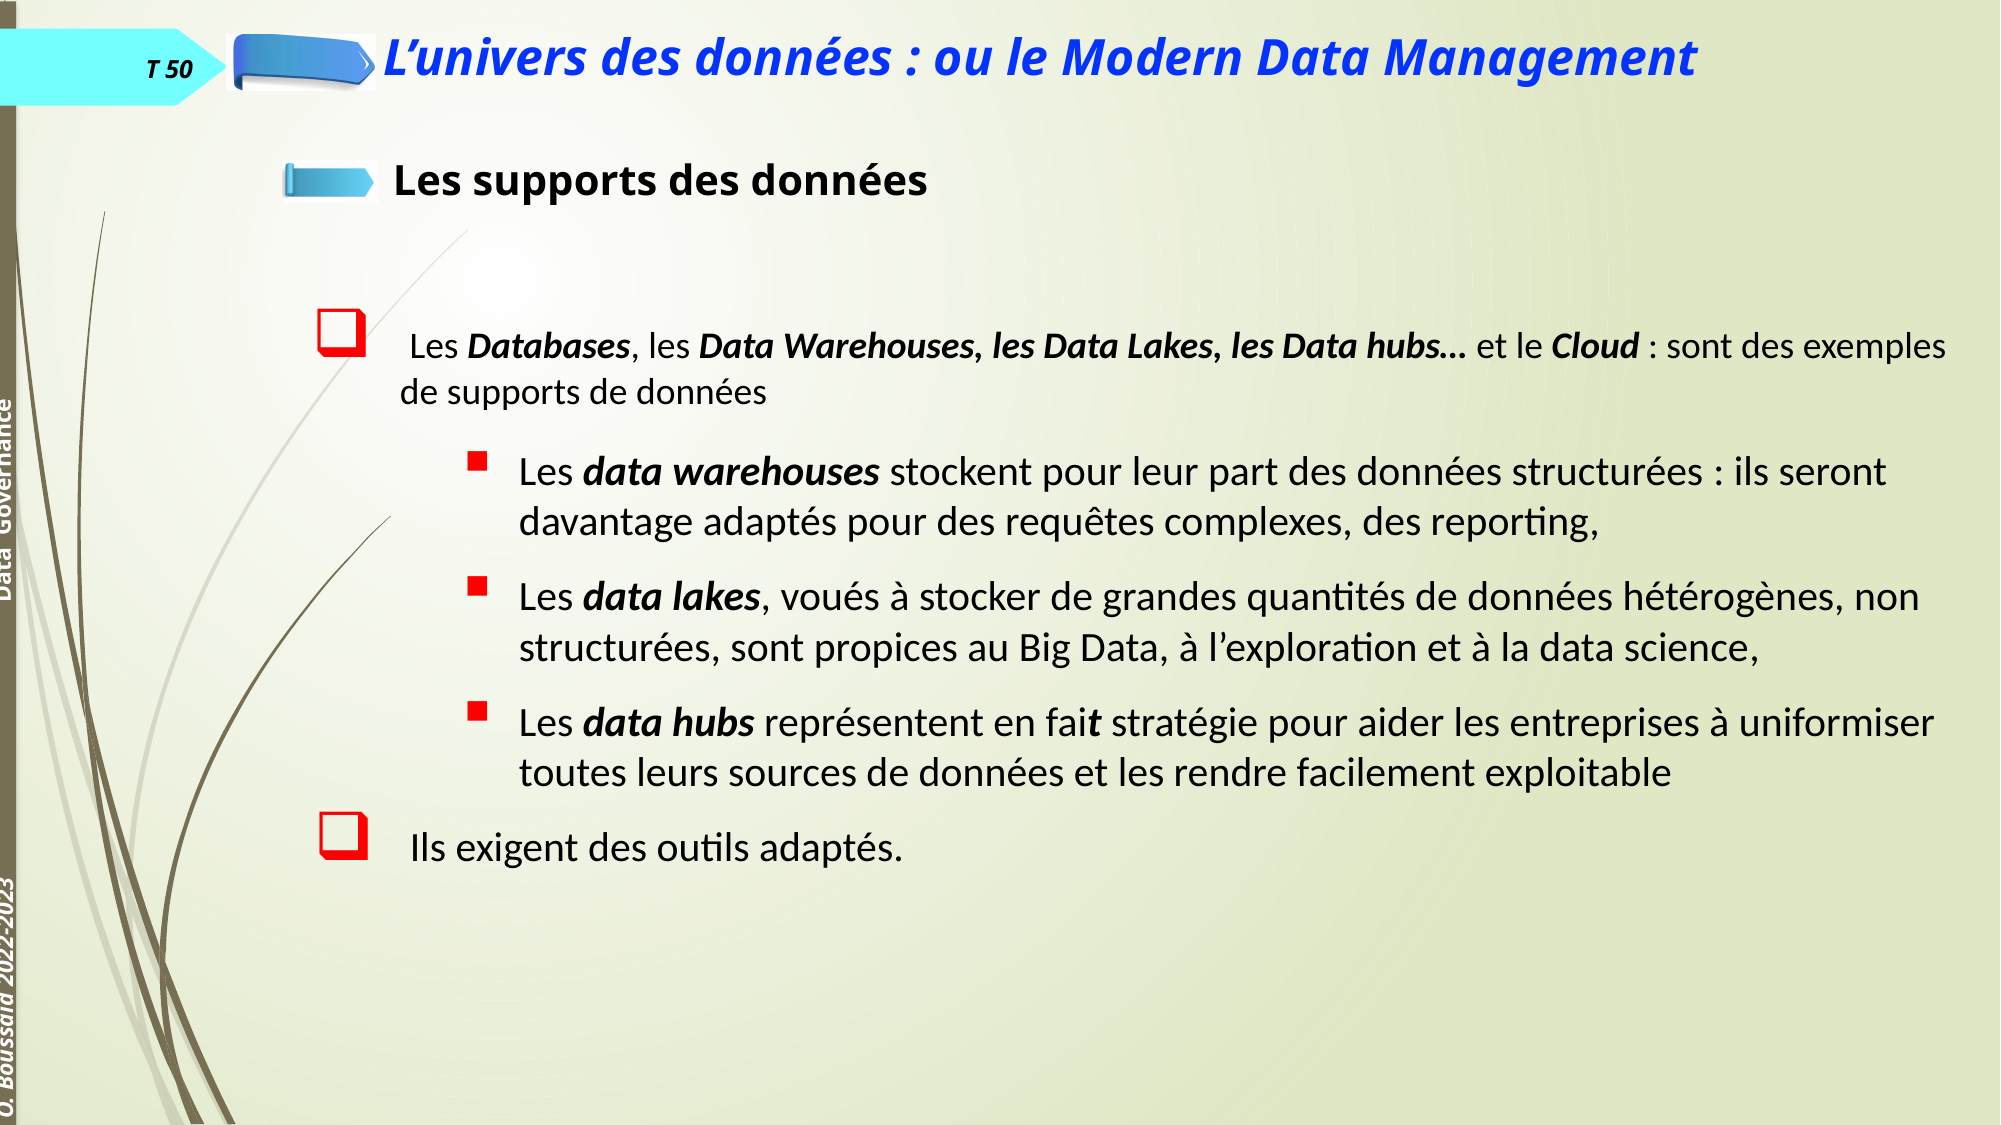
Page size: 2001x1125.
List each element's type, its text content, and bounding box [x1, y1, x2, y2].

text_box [226, 17, 1919, 92]
footer Data Governance [0, 309, 20, 692]
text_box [282, 146, 1144, 213]
slide_number T 50 [105, 46, 234, 107]
text_box Les Databases, les Data Warehouses, les Data Lakes, les Data hubs… et le Cloud : sont des exemples de supports de données Les data warehouses stockent pour leur part des données structurées : ils seront davantage adaptés pour des requêtes complexes, des reporting, Les data lakes, voués à stocker de grandes quantités de données hétérogènes, non structurées, sont propices au Big Data, à l’exploration et à la data science, Les data hubs représentent en fait stratégie pour aider les entreprises à uniformiser toutes leurs sources de données et les rendre facilement exploitable Ils exigent des outils adaptés. [297, 309, 1975, 877]
